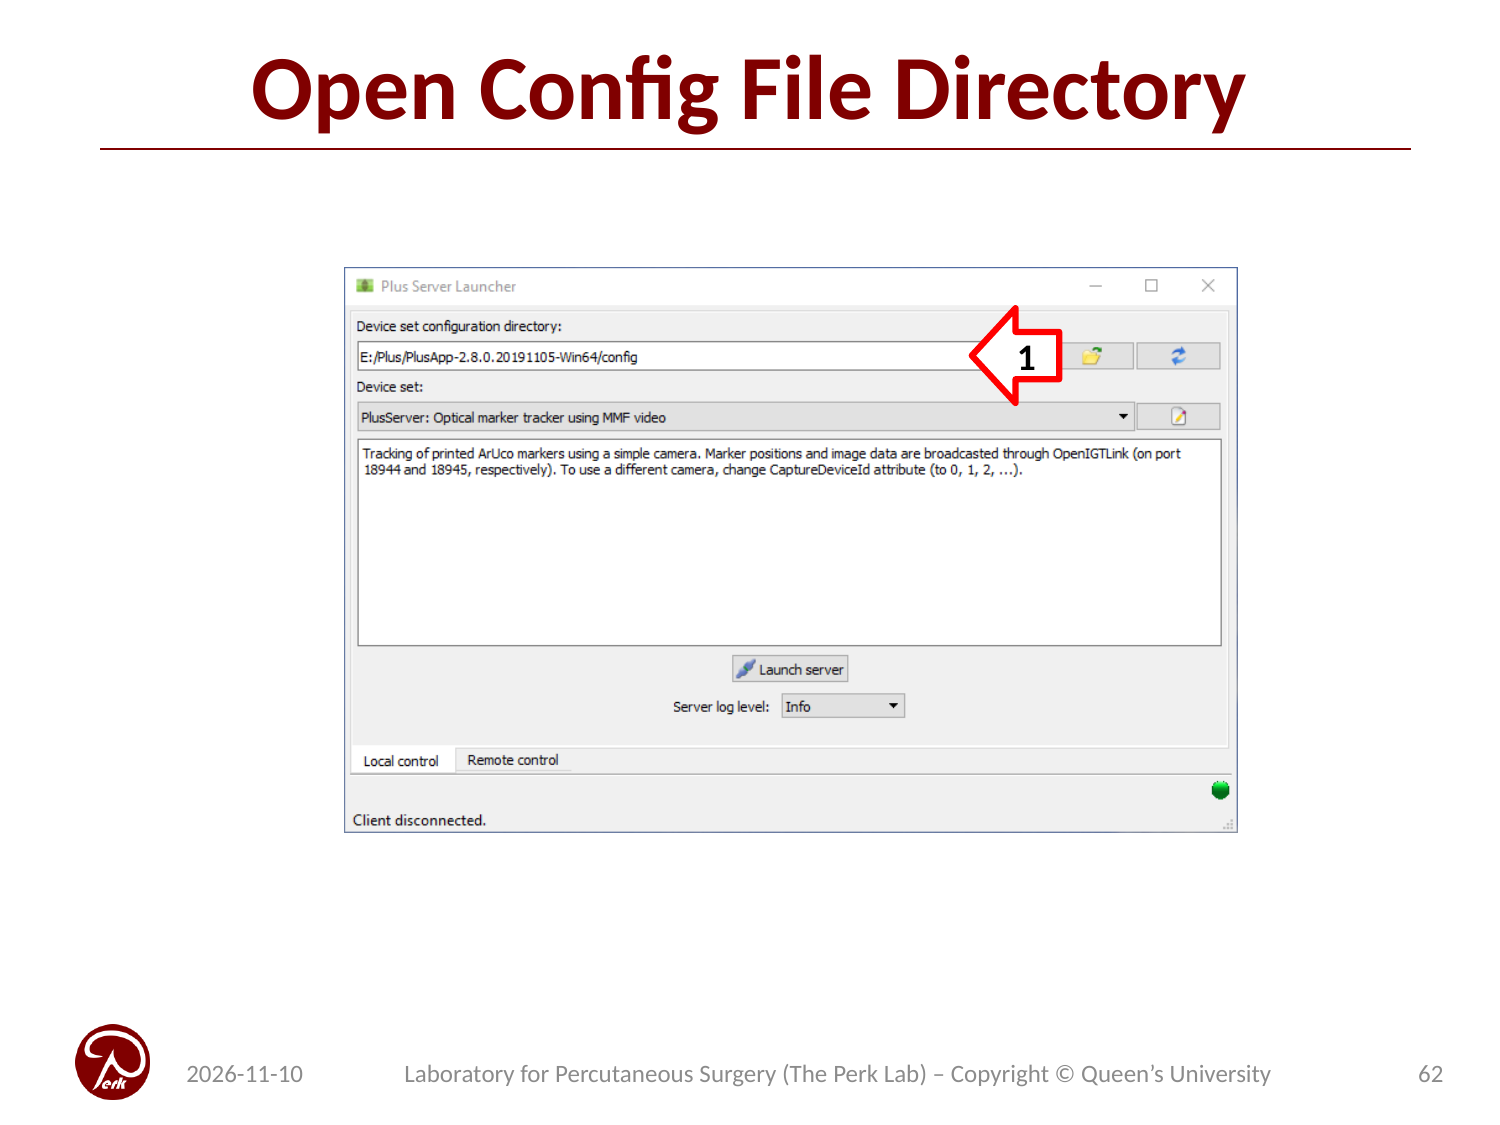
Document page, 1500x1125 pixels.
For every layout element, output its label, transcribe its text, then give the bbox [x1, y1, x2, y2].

picture [343, 266, 1238, 834]
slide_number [171, 1042, 325, 1103]
title Open Config File Directory [75, 7, 1425, 159]
slide_number 62 [1352, 1042, 1459, 1103]
footer Laboratory for Percutaneous Surgery (The Perk Lab) – Copyright © Queen’s University [348, 1042, 1329, 1103]
picture [75, 1024, 150, 1100]
